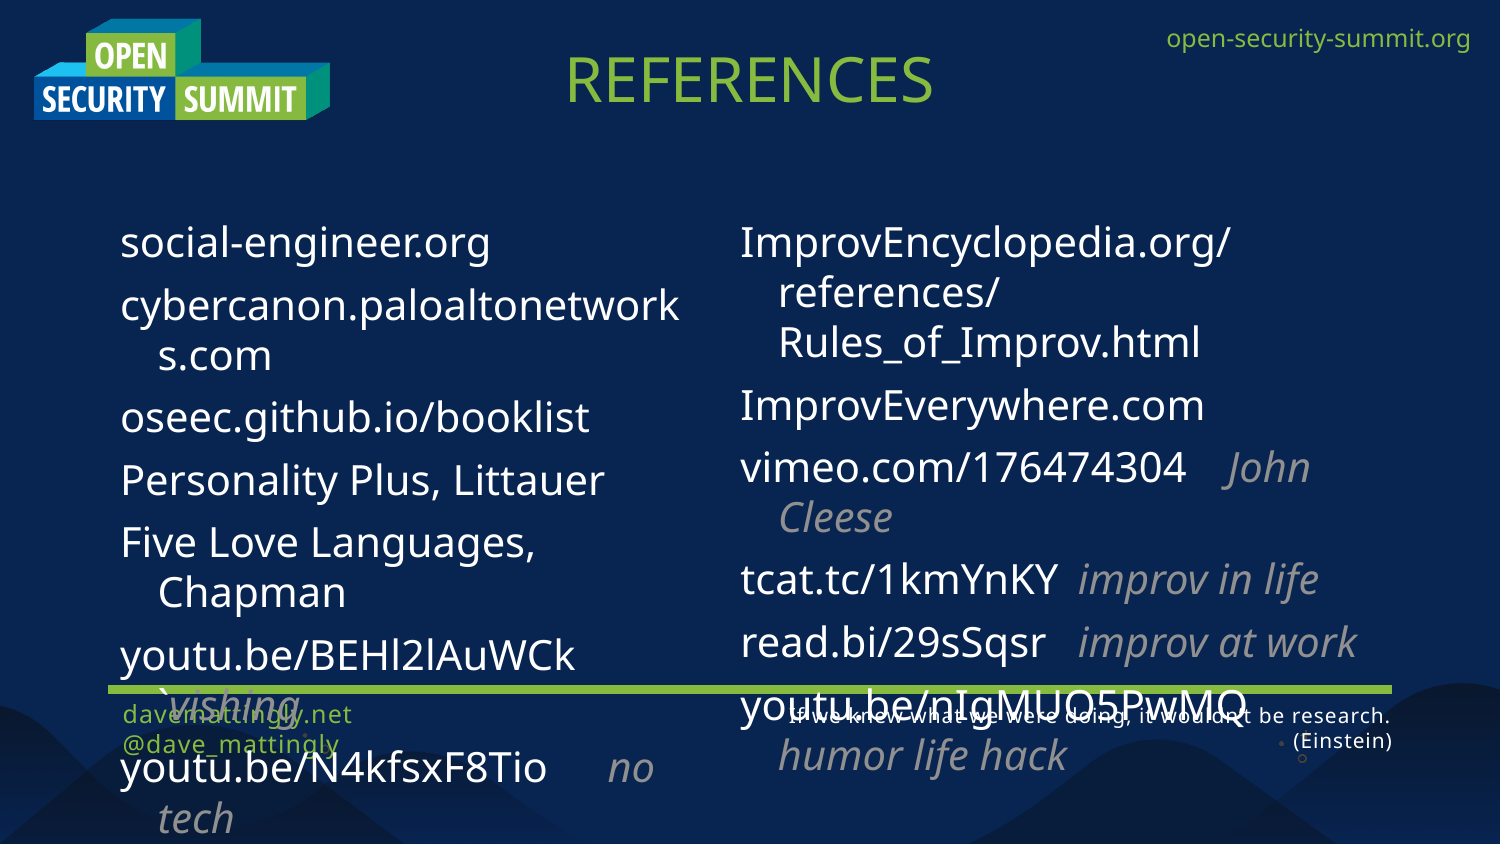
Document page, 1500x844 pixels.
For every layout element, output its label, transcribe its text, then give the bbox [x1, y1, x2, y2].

picture [23, 8, 341, 131]
text_box REFERENCES [0, 1, 1500, 153]
text_box social-engineer.org cybercanon.paloaltonetworks.com oseec.github.io/booklist Personality Plus, Littauer Five Love Languages, Chapman youtu.be/BEHl2lAuWCk `vishing youtu.be/N4kfsxF8Tio no tech [104, 201, 709, 675]
picture [0, 676, 1500, 844]
text_box ImprovEncyclopedia.org/references/Rules_of_Improv.html ImprovEverywhere.com vimeo.com/176474304 John Cleese tcat.tc/1kmYnKY improv in life read.bi/29sSqsr improv at work youtu.be/nIgMUO5PwMQ humor life hack [725, 200, 1408, 675]
